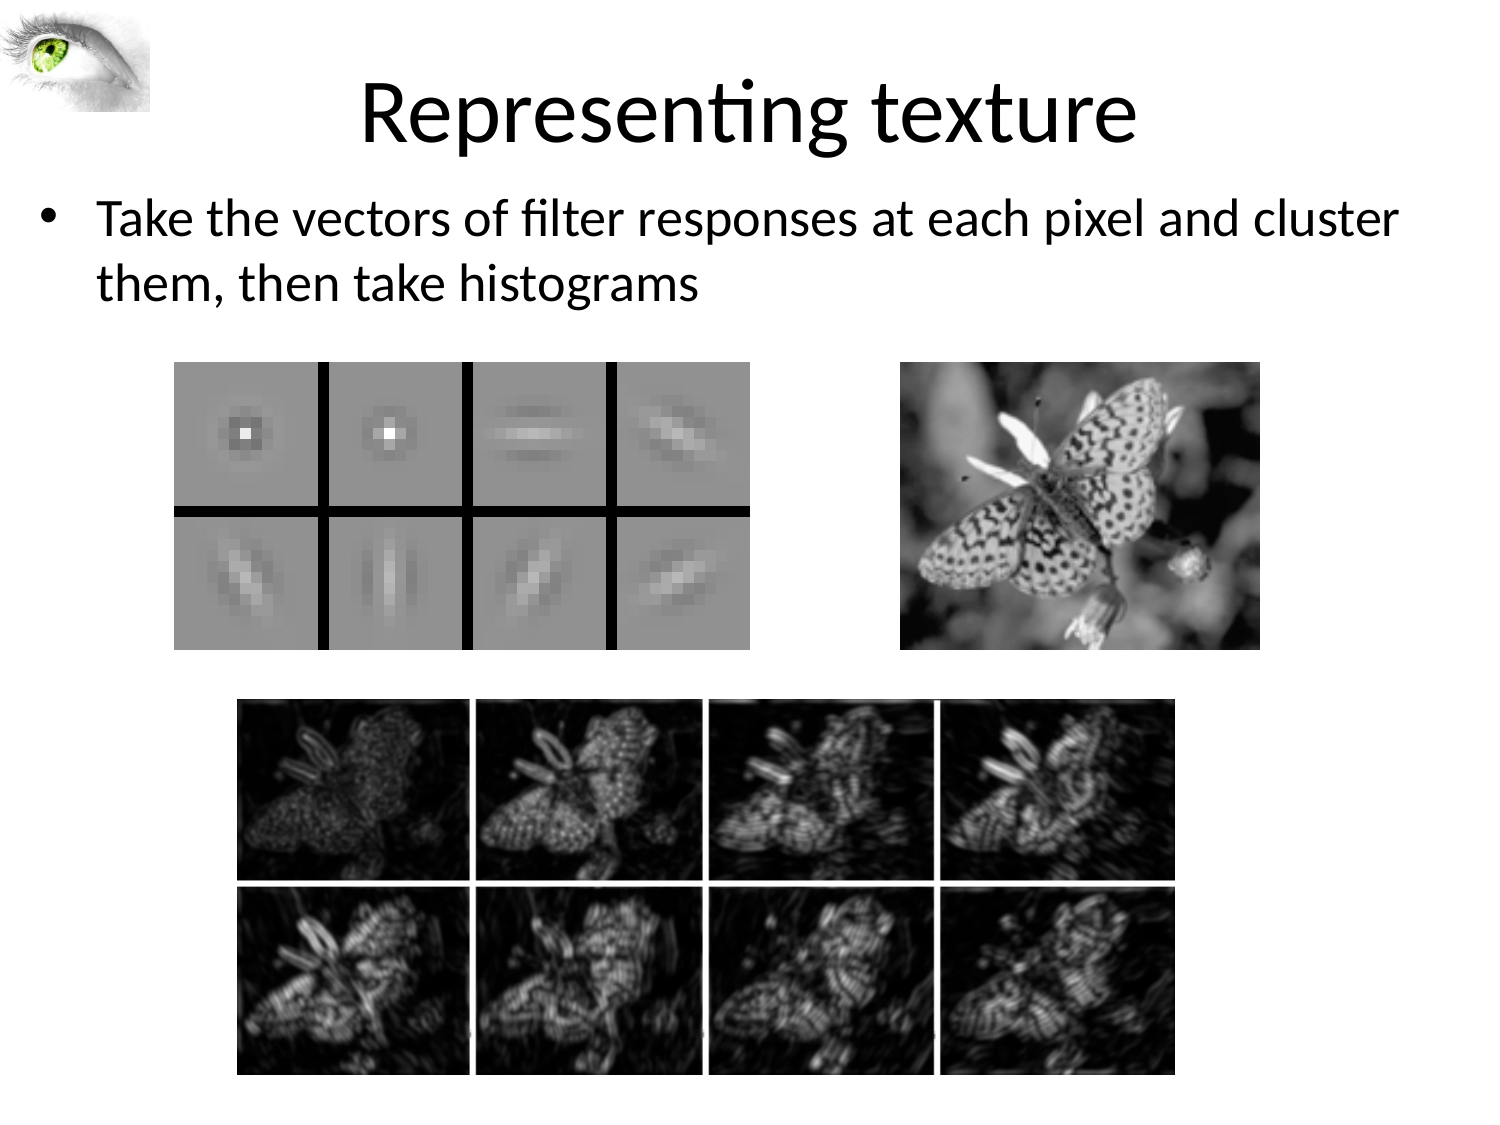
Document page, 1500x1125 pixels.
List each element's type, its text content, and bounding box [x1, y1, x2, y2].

picture [899, 362, 1260, 651]
list Take the vectors of filter responses at each pixel and cluster them, then take histograms [24, 174, 1500, 918]
title Representing texture [75, 12, 1425, 174]
picture [174, 362, 751, 651]
picture [0, 0, 150, 112]
picture [237, 699, 1176, 1076]
